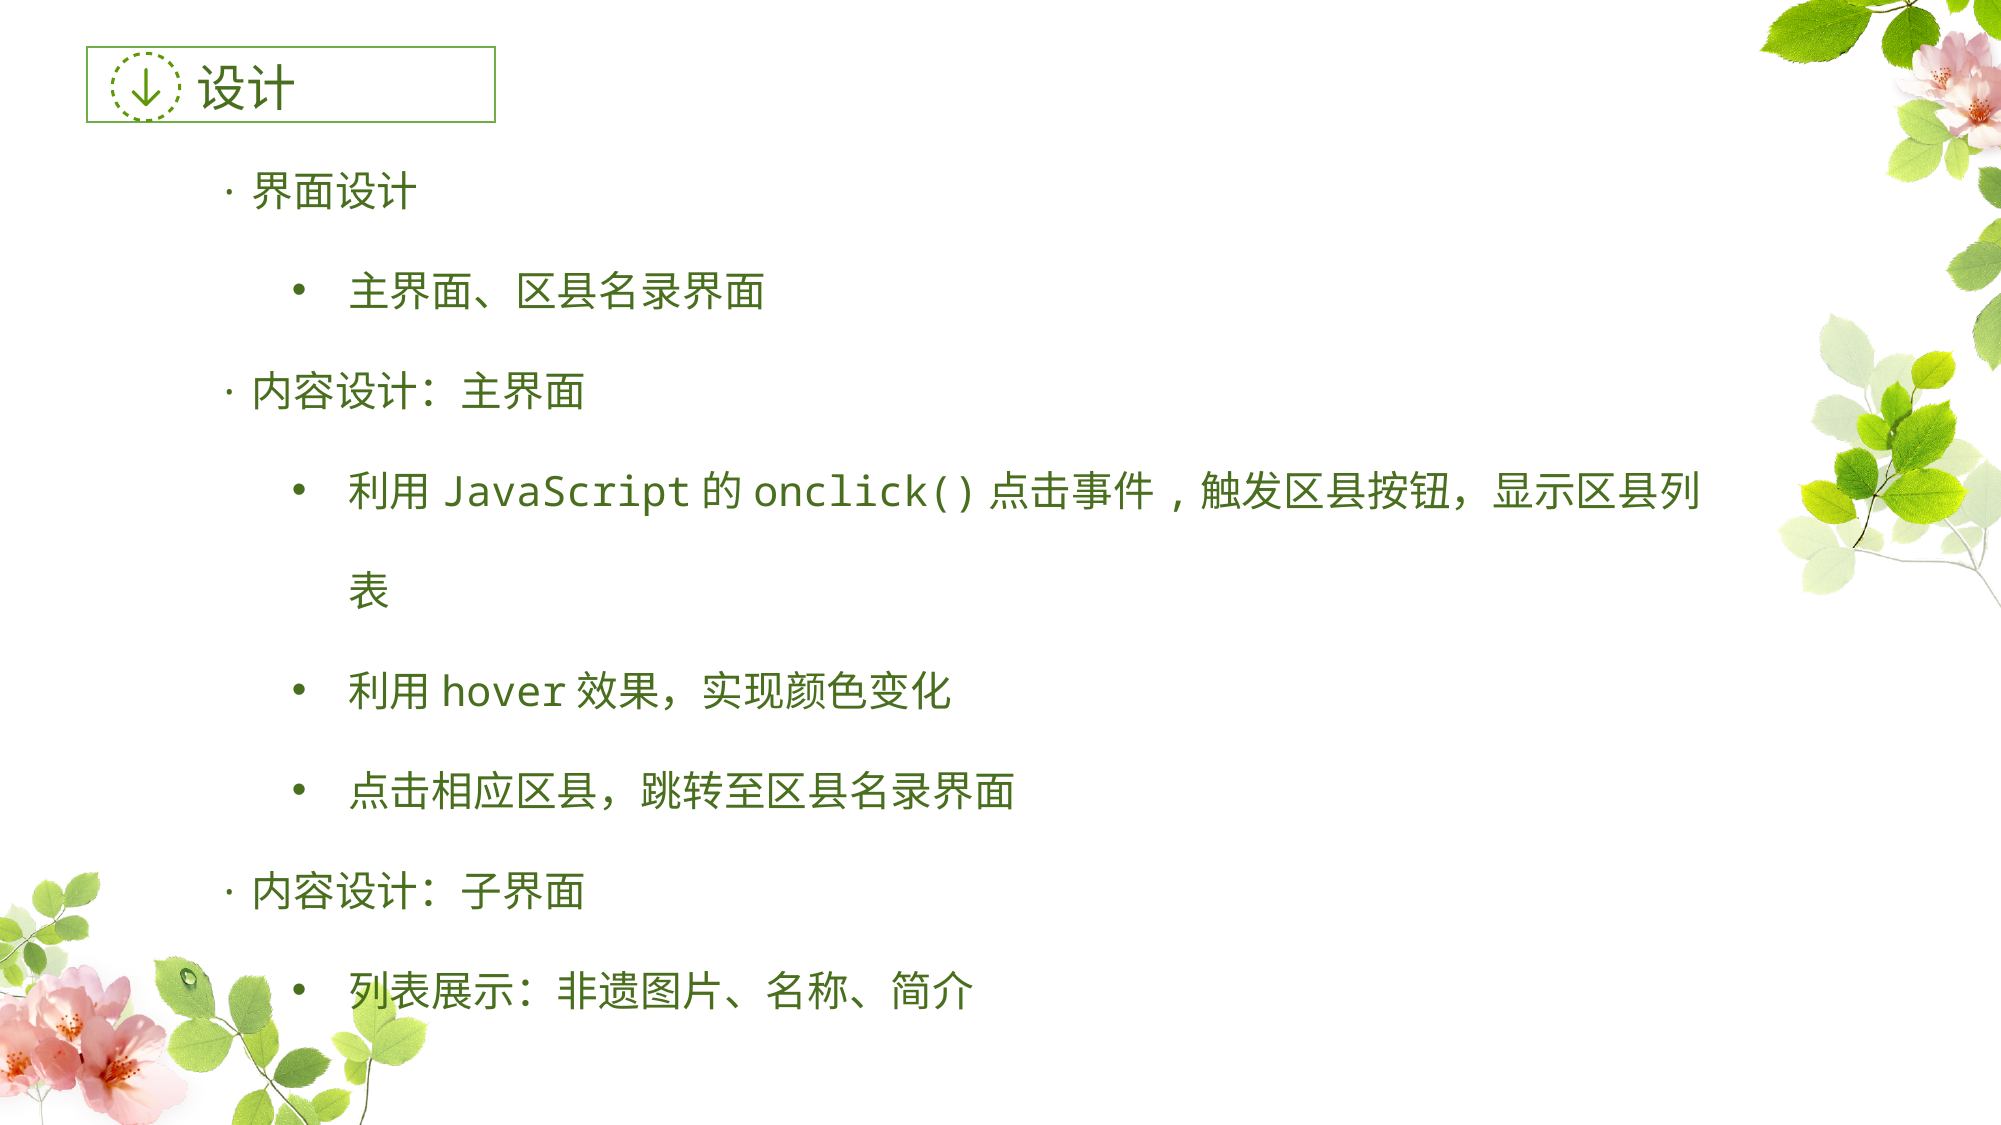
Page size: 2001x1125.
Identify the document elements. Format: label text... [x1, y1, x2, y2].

text_box [167, 60, 175, 68]
text_box [133, 52, 140, 58]
text_box [167, 106, 175, 113]
picture [1706, 0, 2001, 627]
text_box [174, 71, 180, 79]
text_box [122, 110, 130, 117]
text_box [86, 46, 496, 123]
text_box 设计 [181, 49, 470, 124]
text_box [110, 77, 115, 85]
text_box [131, 67, 161, 107]
text_box [114, 101, 121, 109]
text_box [174, 95, 180, 103]
text_box ·界面设计 主界面、区县名录界面 ·内容设计：主界面 利用JavaScript的onclick()点击事件,触发区县按钮，显示区县列表 利用hover效果，实现颜色变化 点击相应区县，跳转至区县名录界面 ·内容设计：子界面 列表展示：非遗图片、名称、简介 [202, 107, 1722, 1123]
text_box [157, 114, 165, 120]
text_box [145, 51, 153, 56]
text_box [114, 65, 121, 73]
text_box [177, 83, 182, 91]
text_box [133, 116, 141, 122]
text_box [110, 90, 116, 97]
text_box [122, 57, 129, 64]
text_box [157, 54, 165, 60]
picture [0, 839, 450, 1125]
